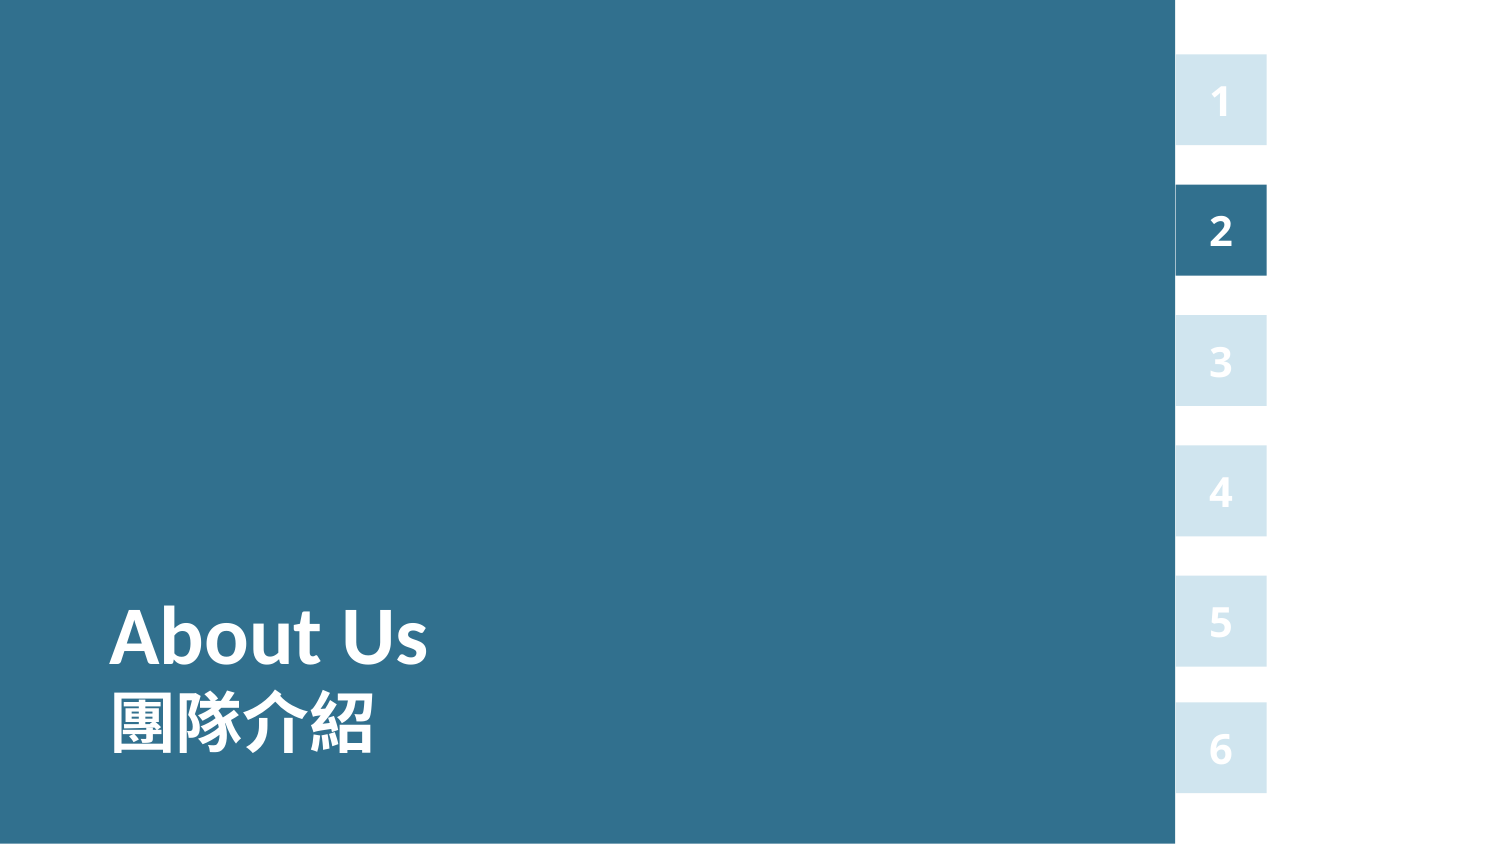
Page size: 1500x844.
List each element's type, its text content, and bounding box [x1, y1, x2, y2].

text_box 5 [1174, 574, 1269, 669]
text_box About Us 團隊介紹 [94, 573, 444, 769]
text_box 6 [1174, 700, 1269, 795]
text_box 3 [1174, 313, 1269, 408]
text_box 1 [1174, 52, 1269, 147]
text_box 2 [1174, 183, 1269, 278]
text_box 4 [1174, 443, 1269, 538]
